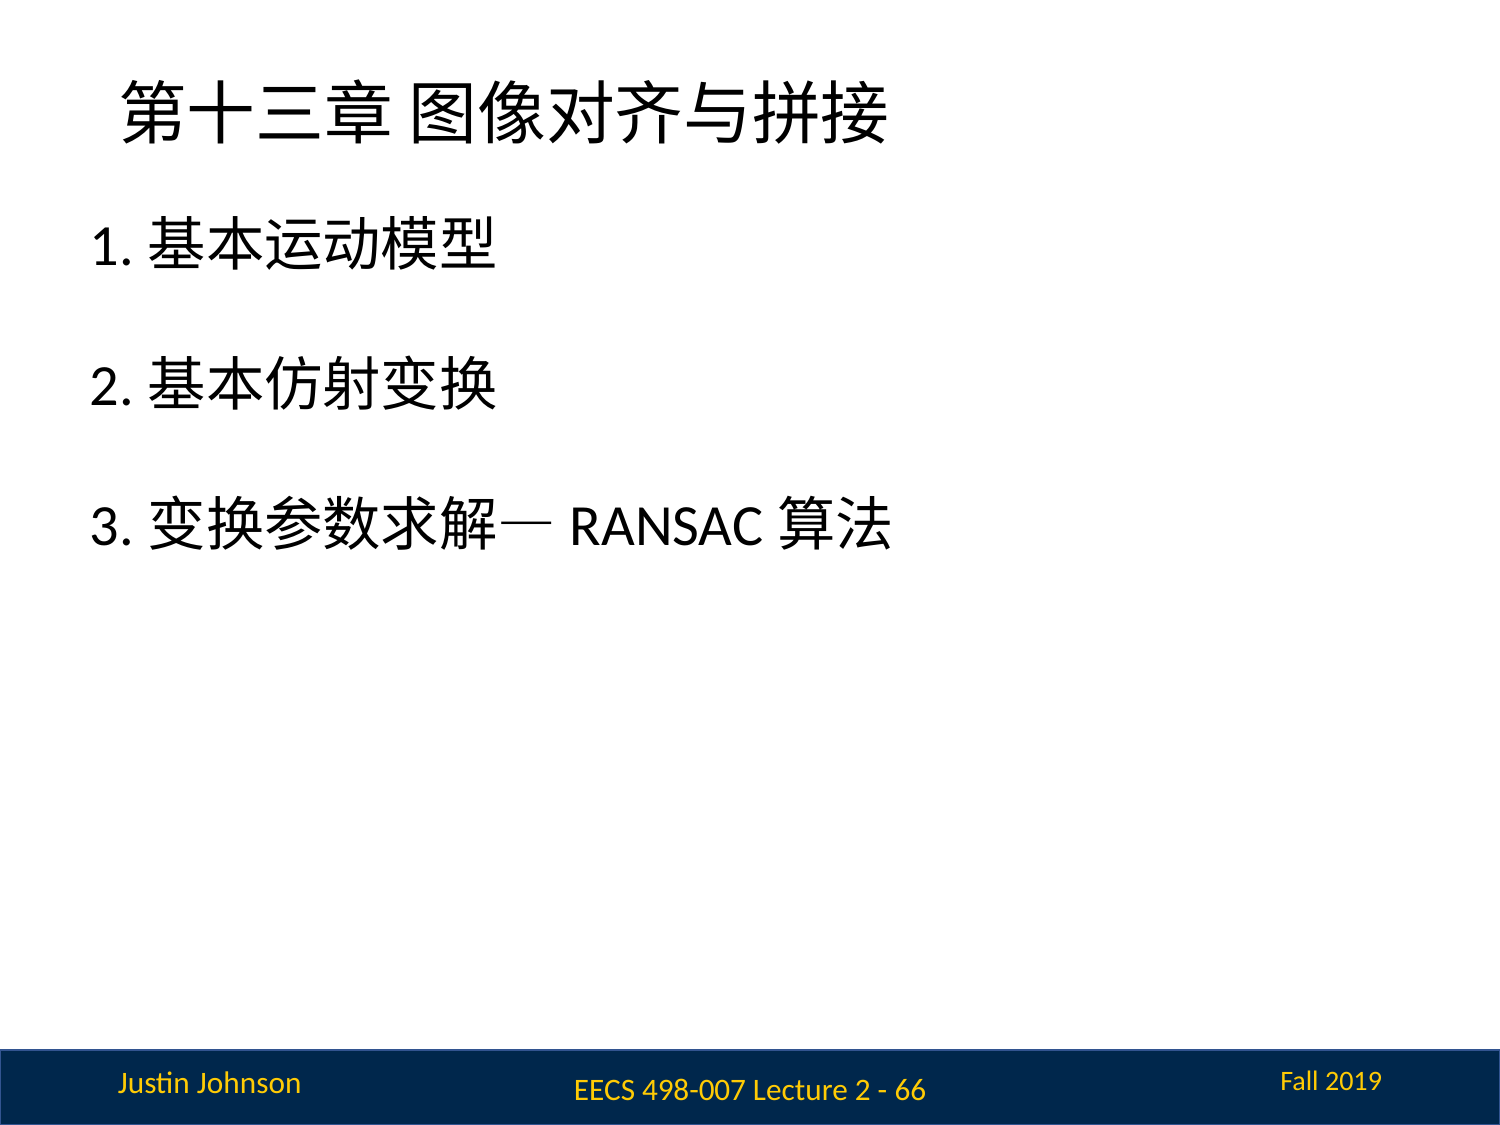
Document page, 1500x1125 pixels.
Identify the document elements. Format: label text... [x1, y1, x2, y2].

text_box 1.基本运动模型 2.基本仿射变换 3.变换参数求解—RANSAC算法 [74, 200, 1369, 565]
slide_number EECS 498-007 Lecture 2 - 66 [547, 1057, 953, 1118]
title 第十三章 图像对齐与拼接 [103, 59, 1397, 173]
